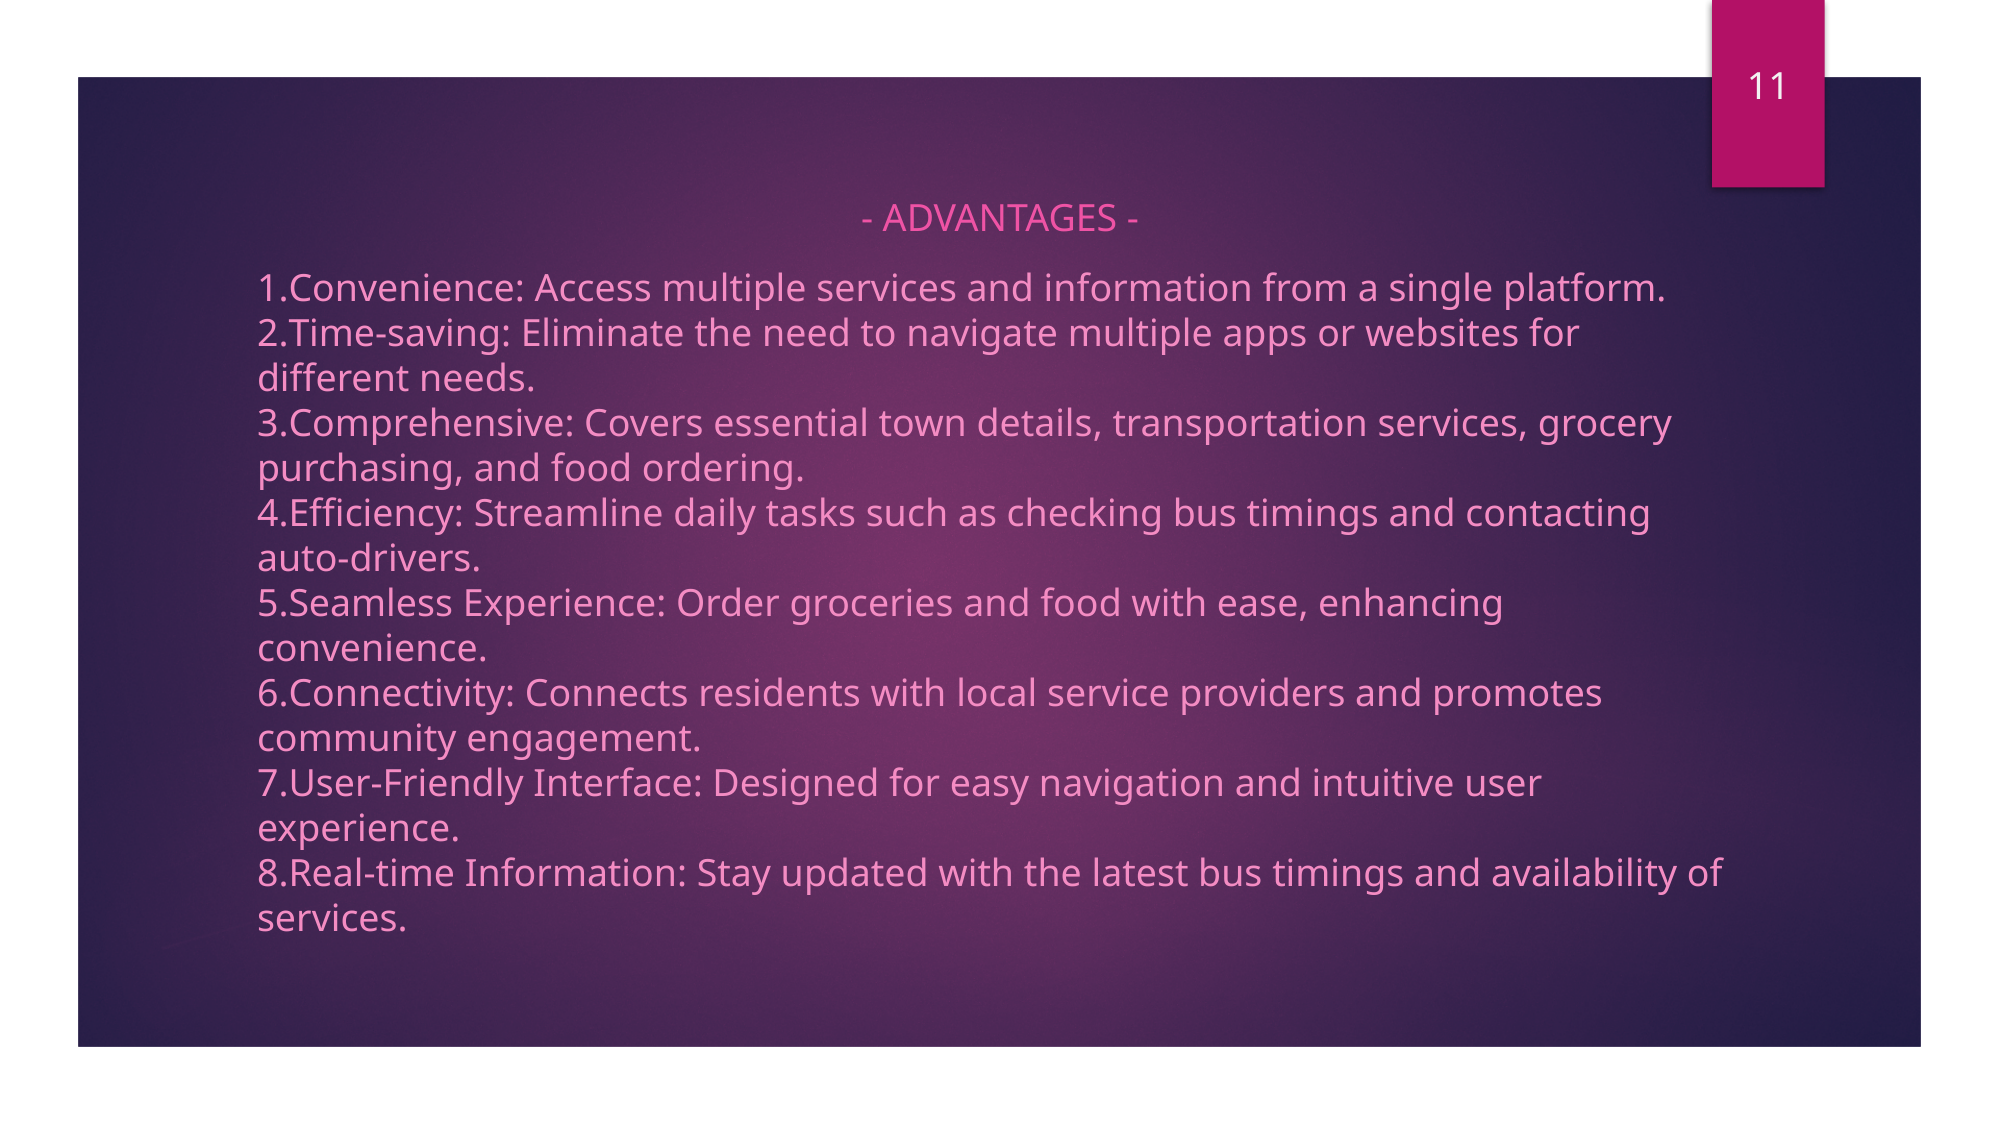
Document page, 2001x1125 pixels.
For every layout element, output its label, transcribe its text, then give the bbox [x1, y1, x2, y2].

subtitle - Advantages - [276, 186, 1724, 257]
text_box Convenience: Access multiple services and information from a single platform. Time-saving: Eliminate the need to navigate multiple apps or websites for different needs. Comprehensive: Covers essential town details, transportation services, grocery purchasing, and food ordering. Efficiency: Streamline daily tasks such as checking bus timings and contacting auto-drivers. Seamless Experience: Order groceries and food with ease, enhancing convenience. Connectivity: Connects residents with local service providers and promotes community engagement. User-Friendly Interface: Designed for easy navigation and intuitive user experience. Real-time Information: Stay updated with the latest bus timings and availability of services. [242, 257, 1758, 947]
text_box 11 [1711, 54, 1825, 115]
